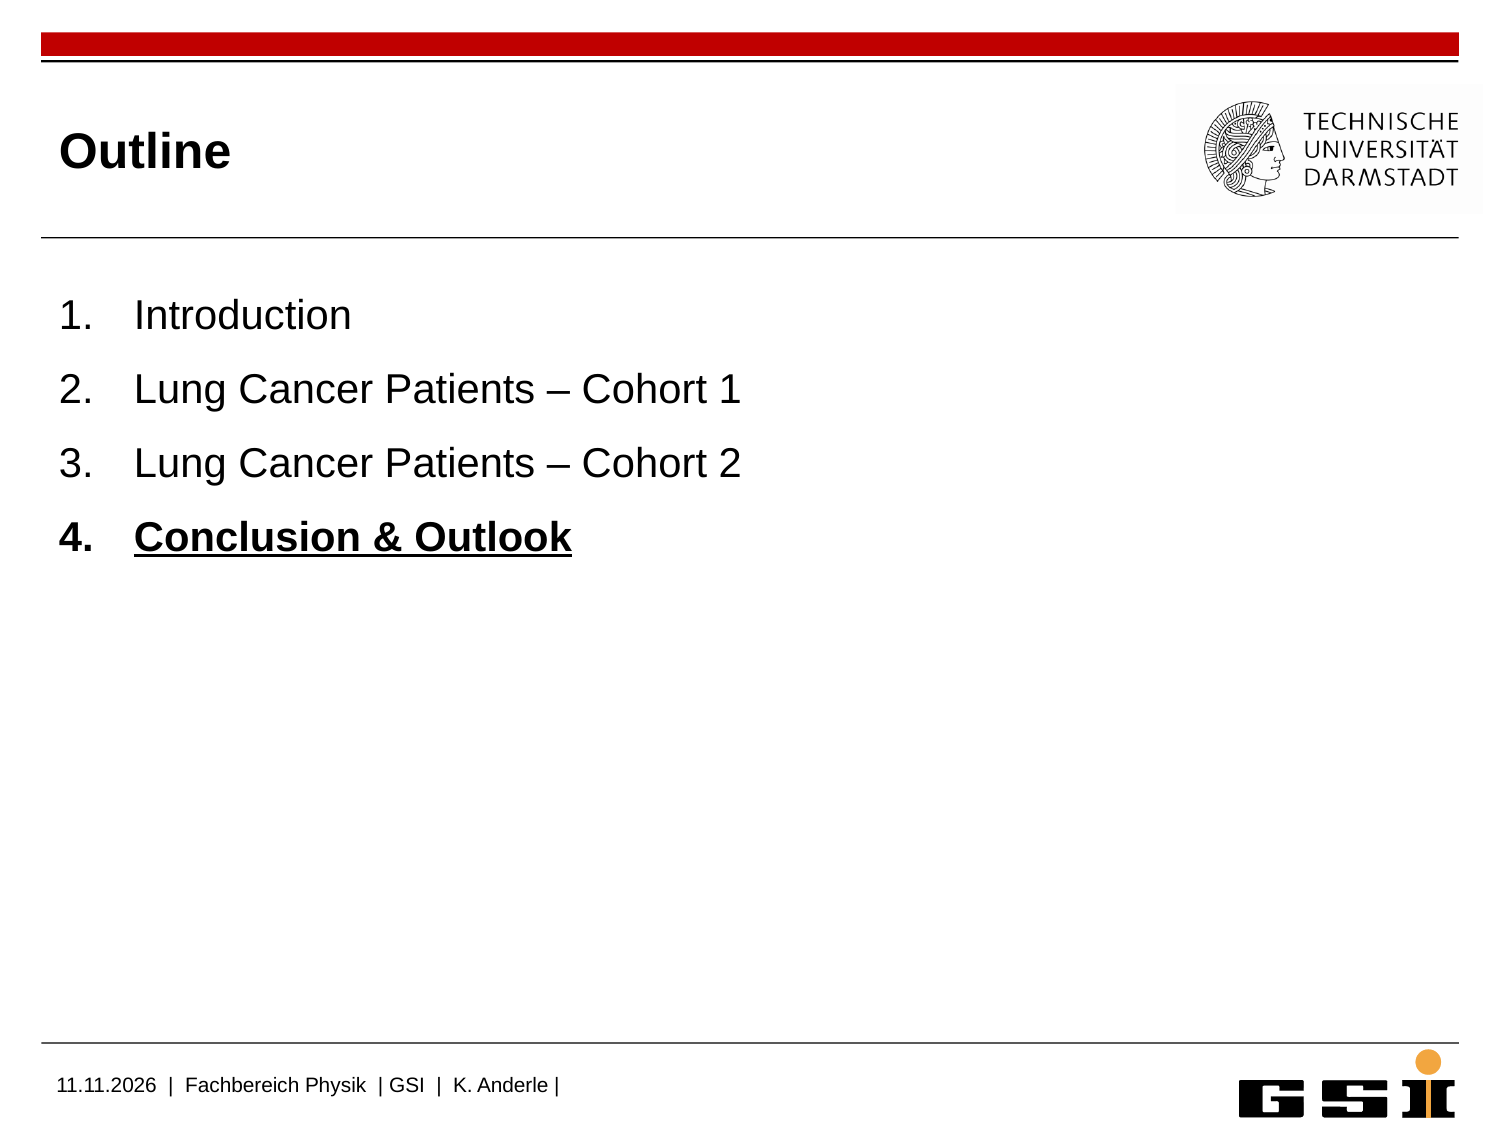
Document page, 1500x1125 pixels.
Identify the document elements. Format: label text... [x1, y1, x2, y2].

picture [1175, 84, 1483, 214]
title Outline [58, 79, 1149, 218]
list Introduction Lung Cancer Patients – Cohort 1 Lung Cancer Patients – Cohort 2 Conclusion & Outlook [58, 265, 1179, 1001]
